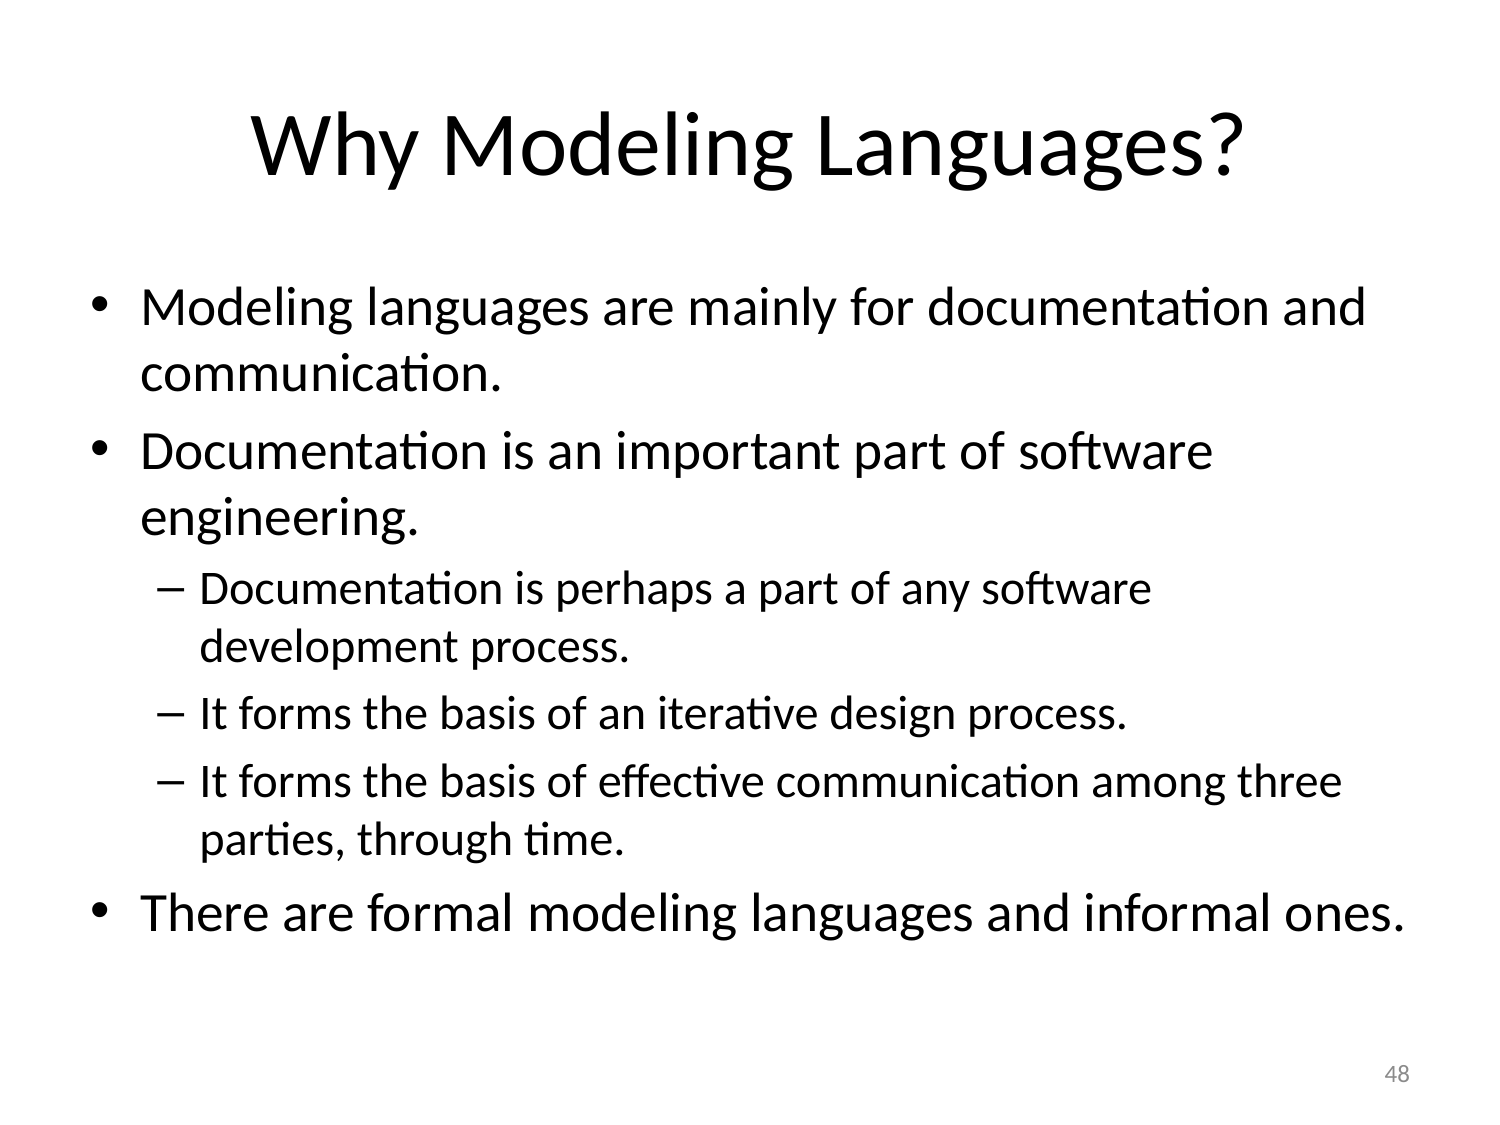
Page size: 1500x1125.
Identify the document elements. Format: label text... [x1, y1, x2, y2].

title Why Modeling Languages? [75, 45, 1425, 233]
slide_number 48 [1074, 1042, 1425, 1103]
list Modeling languages are mainly for documentation and communication. Documentation is an important part of software engineering. Documentation is perhaps a part of any software development process. It forms the basis of an iterative design process. It forms the basis of effective communication among three parties, through time. There are formal modeling languages and informal ones. [75, 262, 1425, 1005]
